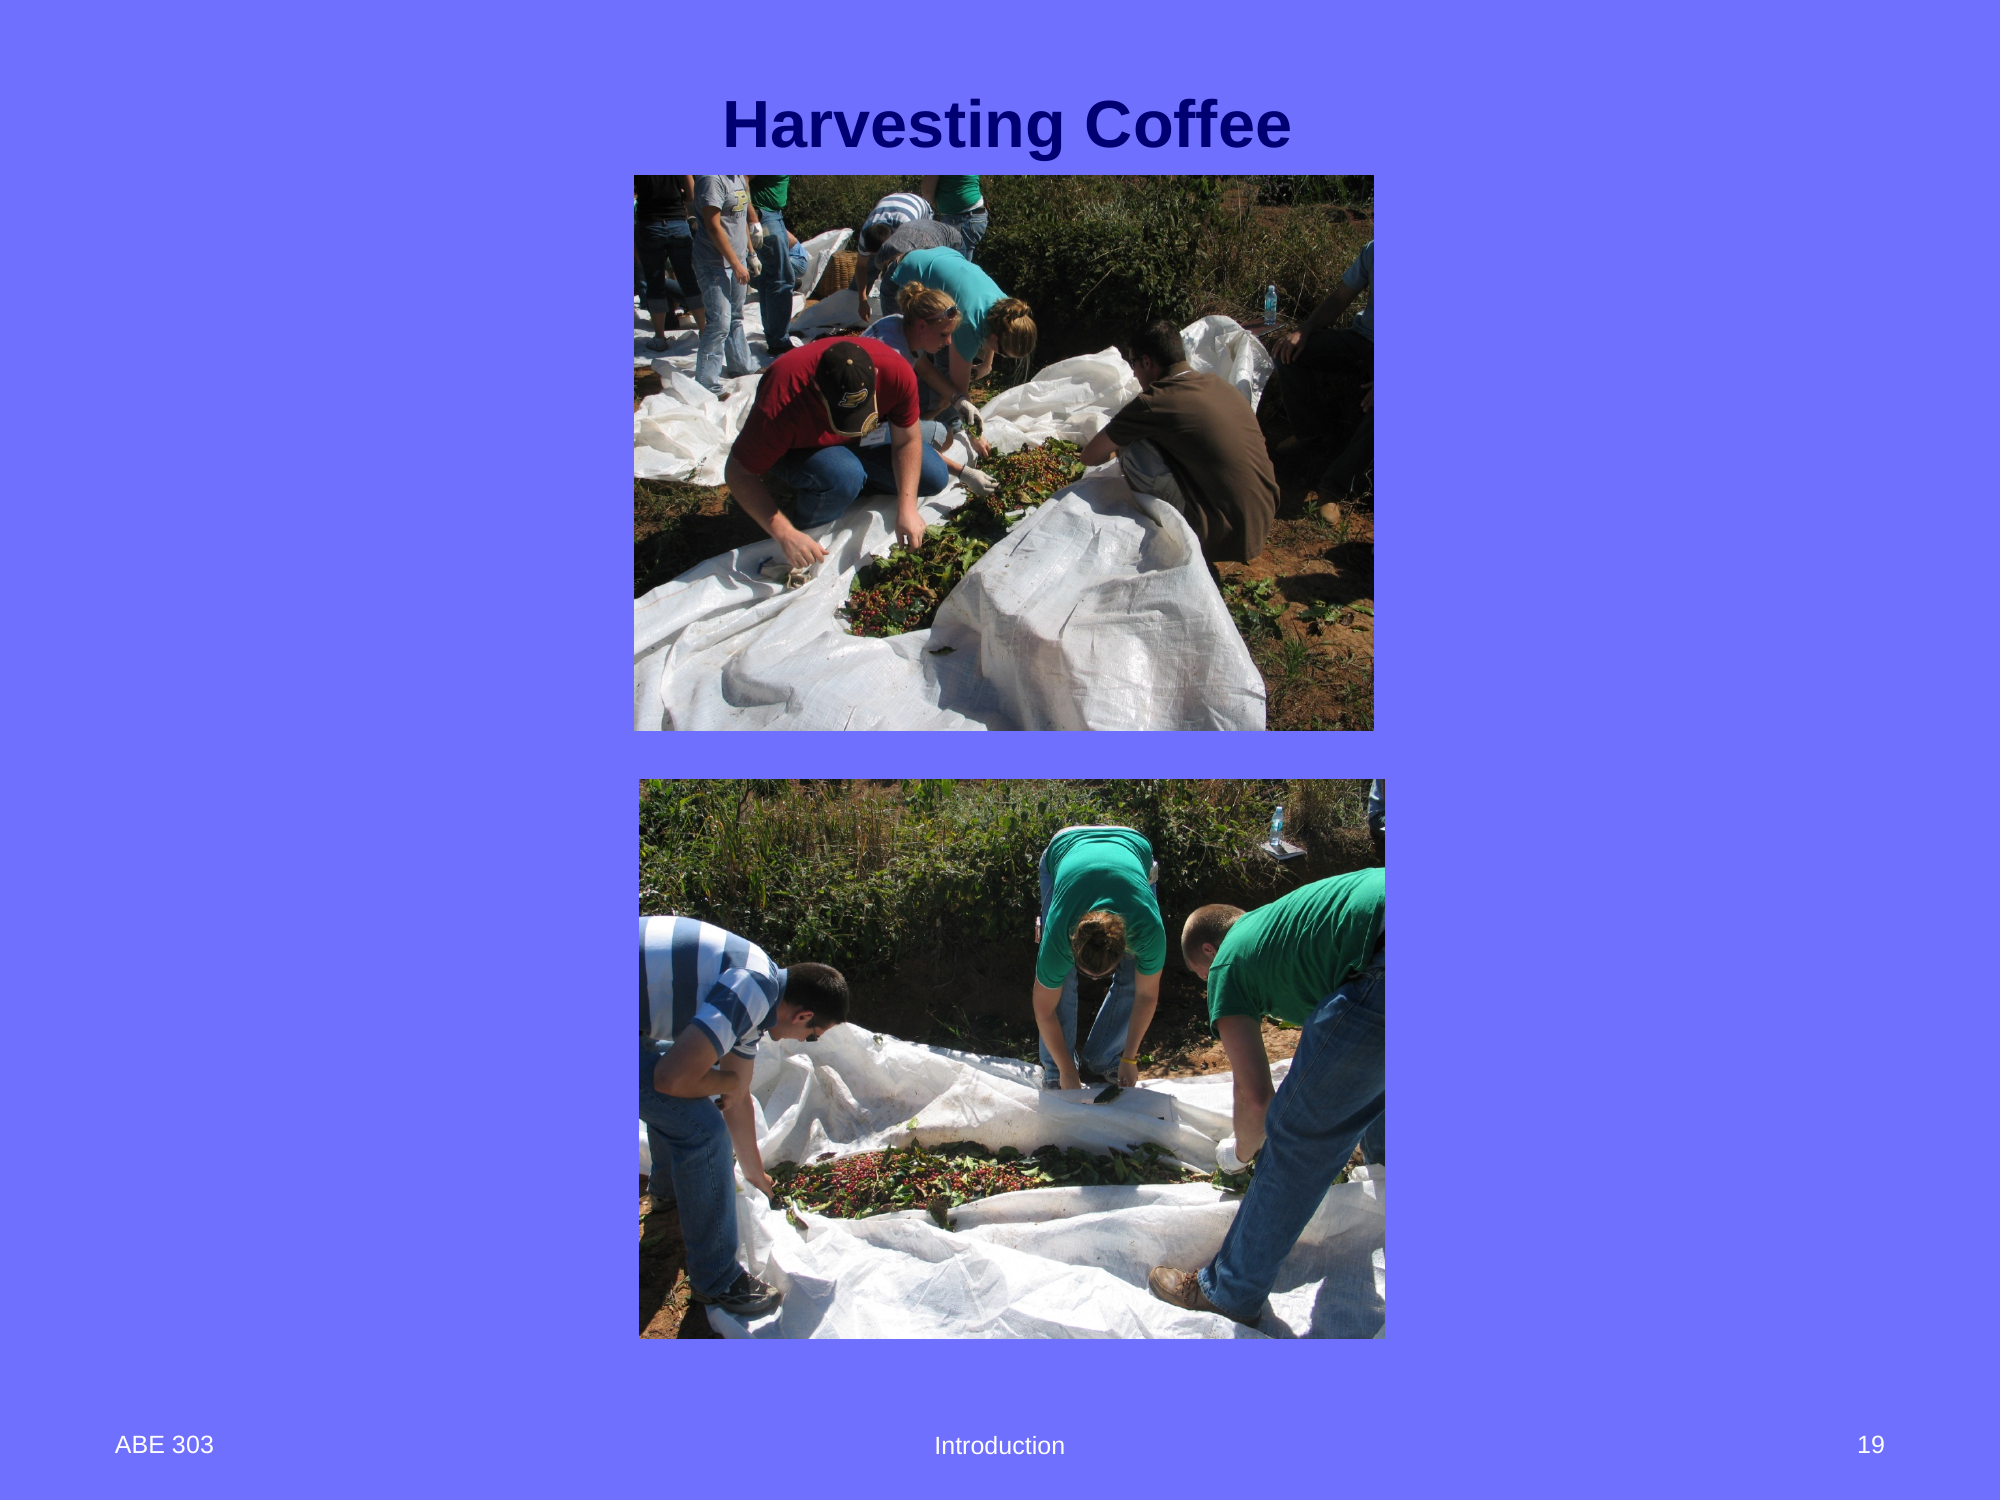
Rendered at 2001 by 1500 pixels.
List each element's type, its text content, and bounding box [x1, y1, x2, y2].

footer Introduction [683, 1366, 1317, 1467]
slide_number 19 [1433, 1365, 1901, 1466]
text_box Harvesting Coffee [707, 73, 1308, 168]
picture [633, 175, 1375, 731]
picture [638, 779, 1385, 1340]
slide_number ABE 303 [99, 1365, 567, 1466]
